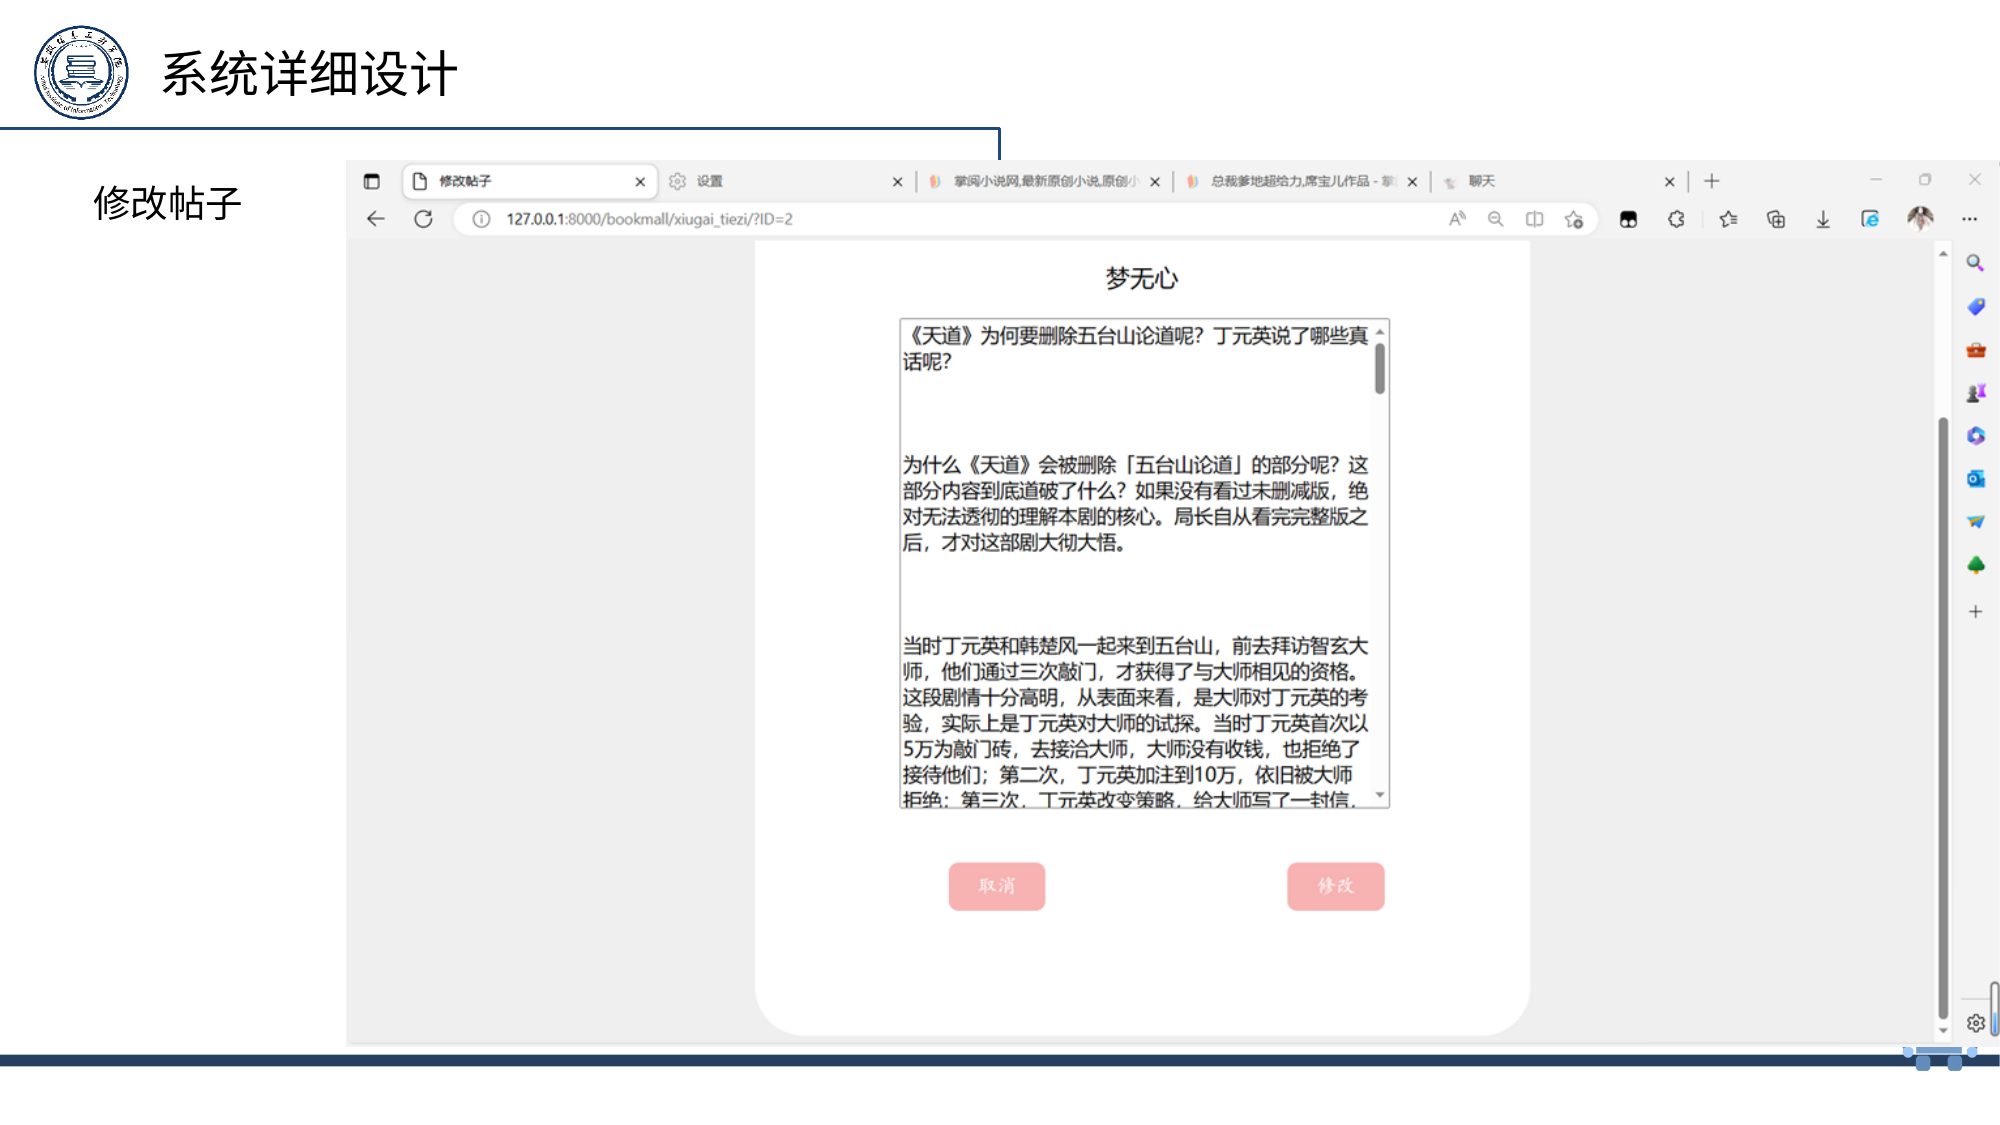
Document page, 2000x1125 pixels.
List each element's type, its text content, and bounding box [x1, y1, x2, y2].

text_box 修改帖子 [78, 172, 327, 233]
title 系统详细设计 [144, 34, 818, 106]
picture [15, 23, 146, 121]
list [346, 160, 2000, 1047]
picture [1887, 1047, 1993, 1079]
